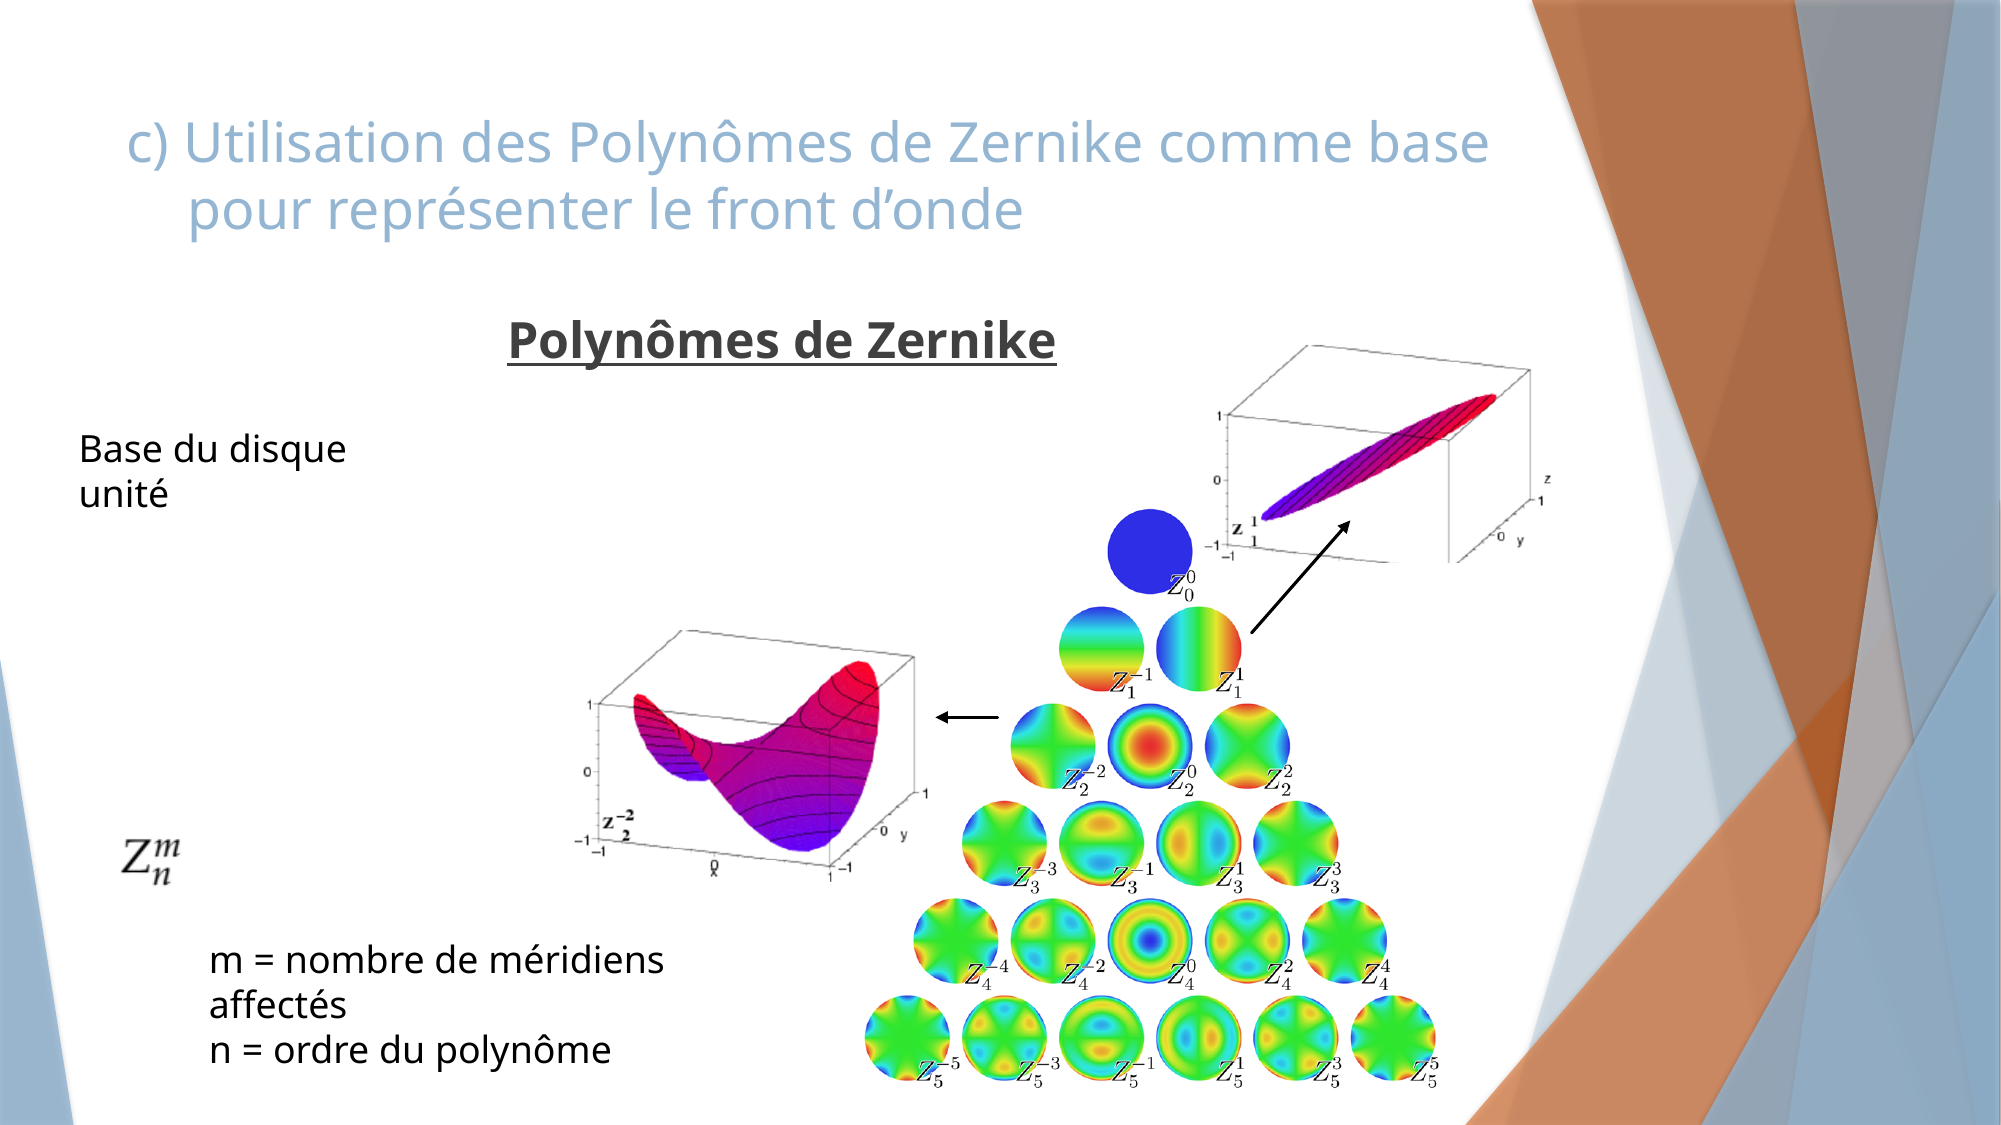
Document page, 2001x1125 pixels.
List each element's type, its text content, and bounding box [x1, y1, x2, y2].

text_box m = nombre de méridiens affectés n = ordre du polynôme [194, 929, 821, 1125]
text_box Polynômes de Zernike [492, 317, 1073, 377]
picture [573, 333, 1556, 1098]
picture [67, 807, 238, 923]
text_box Base du disque unité [63, 417, 454, 523]
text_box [1251, 519, 1351, 634]
title c) Utilisation des Polynômes de Zernike comme base pour représenter le front d’onde [111, 99, 1598, 317]
